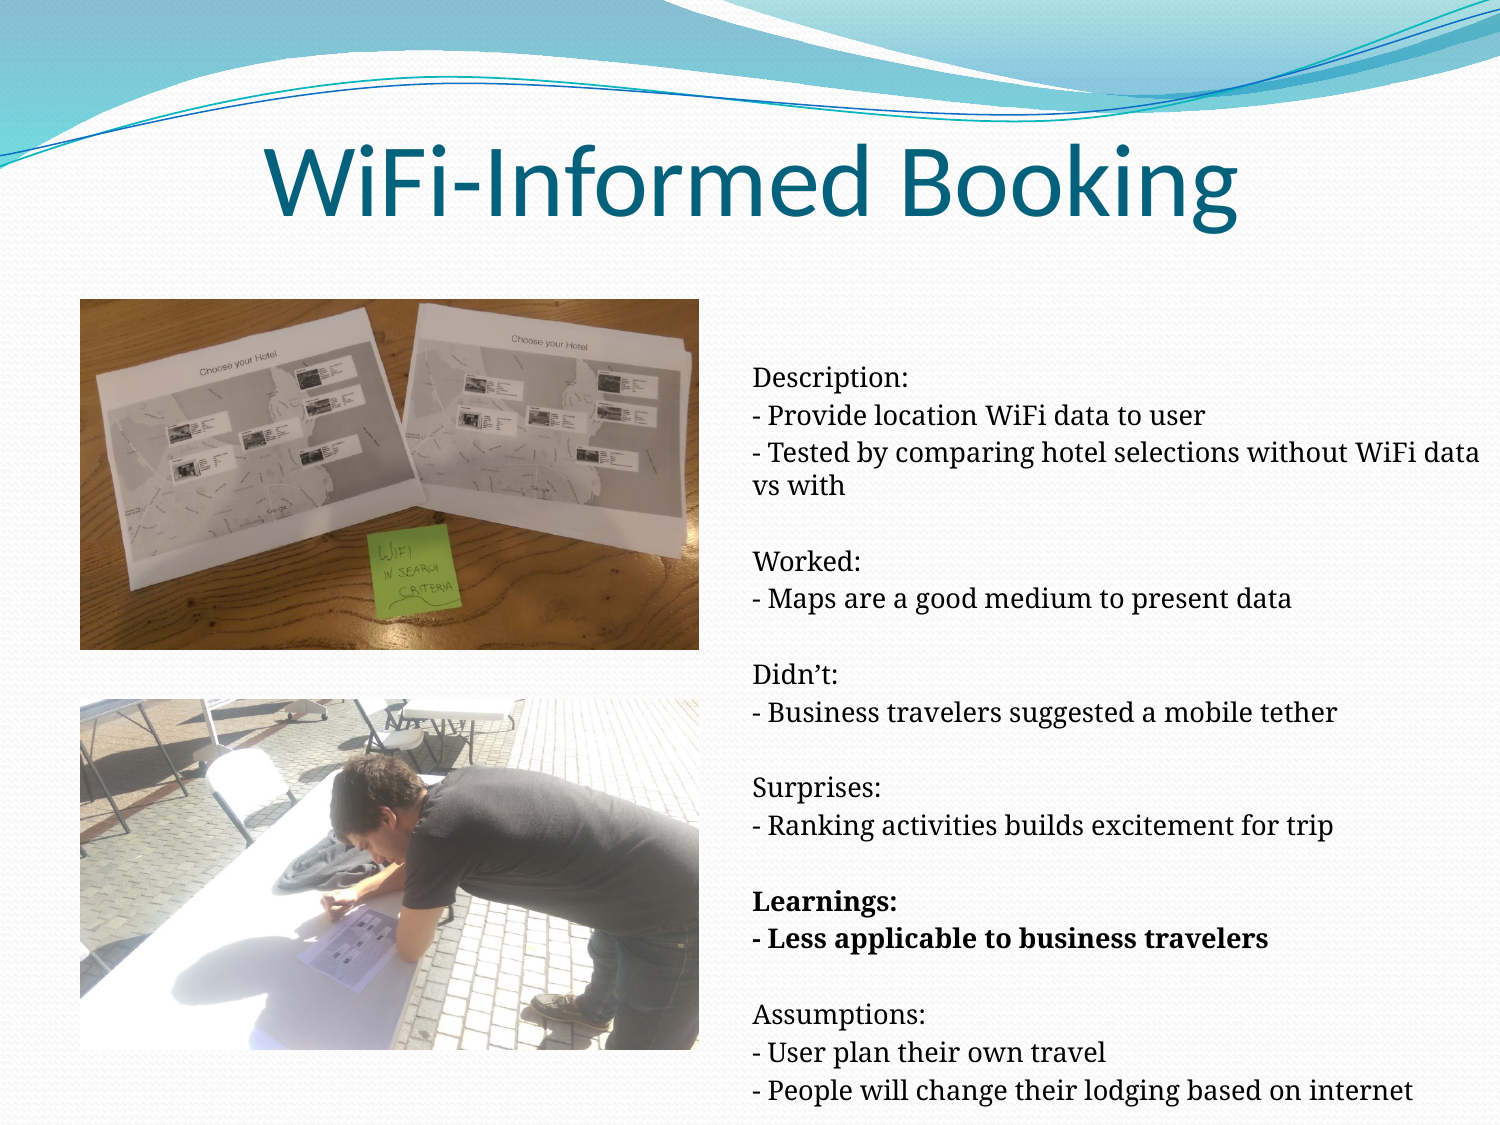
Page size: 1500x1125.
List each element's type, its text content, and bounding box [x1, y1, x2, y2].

title WiFi-Informed Booking [77, 50, 1428, 238]
picture [79, 299, 699, 651]
list Description: - Provide location WiFi data to user - Tested by comparing hotel selections without WiFi data vs with Worked: - Maps are a good medium to present data Didn’t: - Business travelers suggested a mobile tether Surprises: - Ranking activities builds excitement for trip Learnings: - Less applicable to business travelers Assumptions: - User plan their own travel - People will change their lodging based on internet [737, 352, 1500, 1123]
picture [79, 699, 699, 1051]
